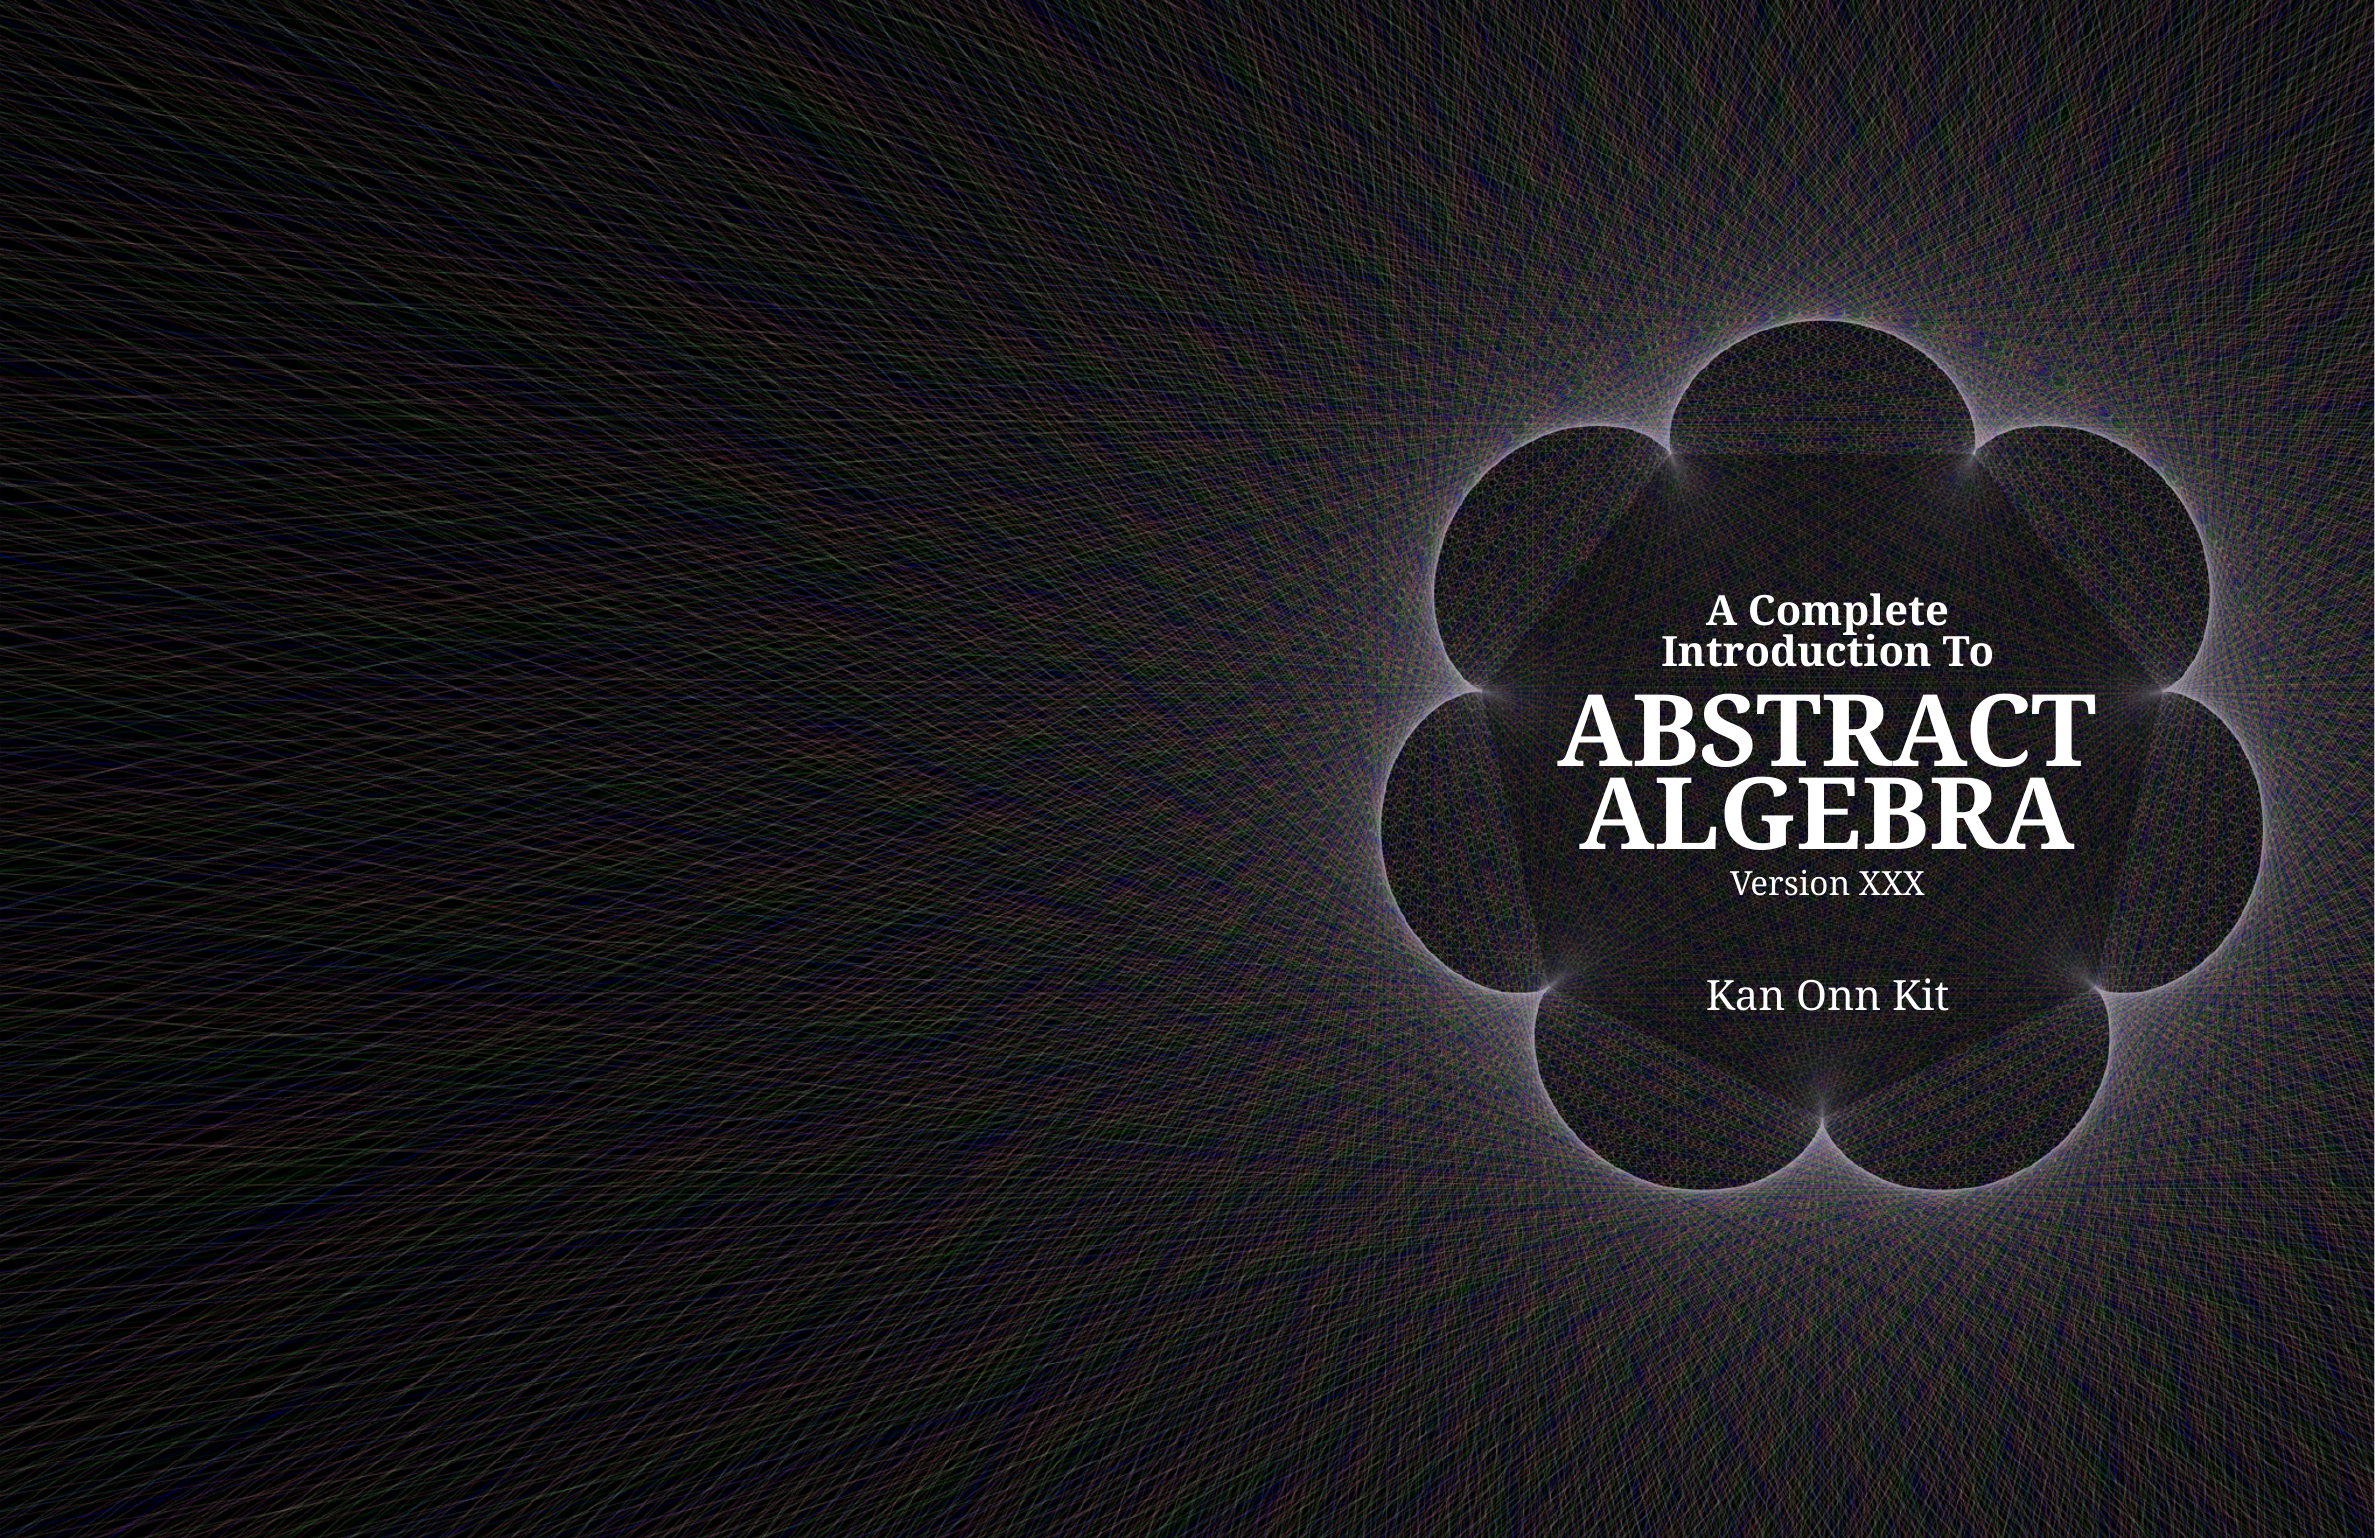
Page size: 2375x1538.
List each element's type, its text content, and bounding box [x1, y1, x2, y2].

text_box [1529, 659, 2127, 879]
picture [0, 0, 2375, 1538]
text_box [1659, 576, 1996, 659]
text_box Version XXX [1529, 879, 2126, 910]
text_box Kan Onn Kit [1691, 961, 1964, 1027]
